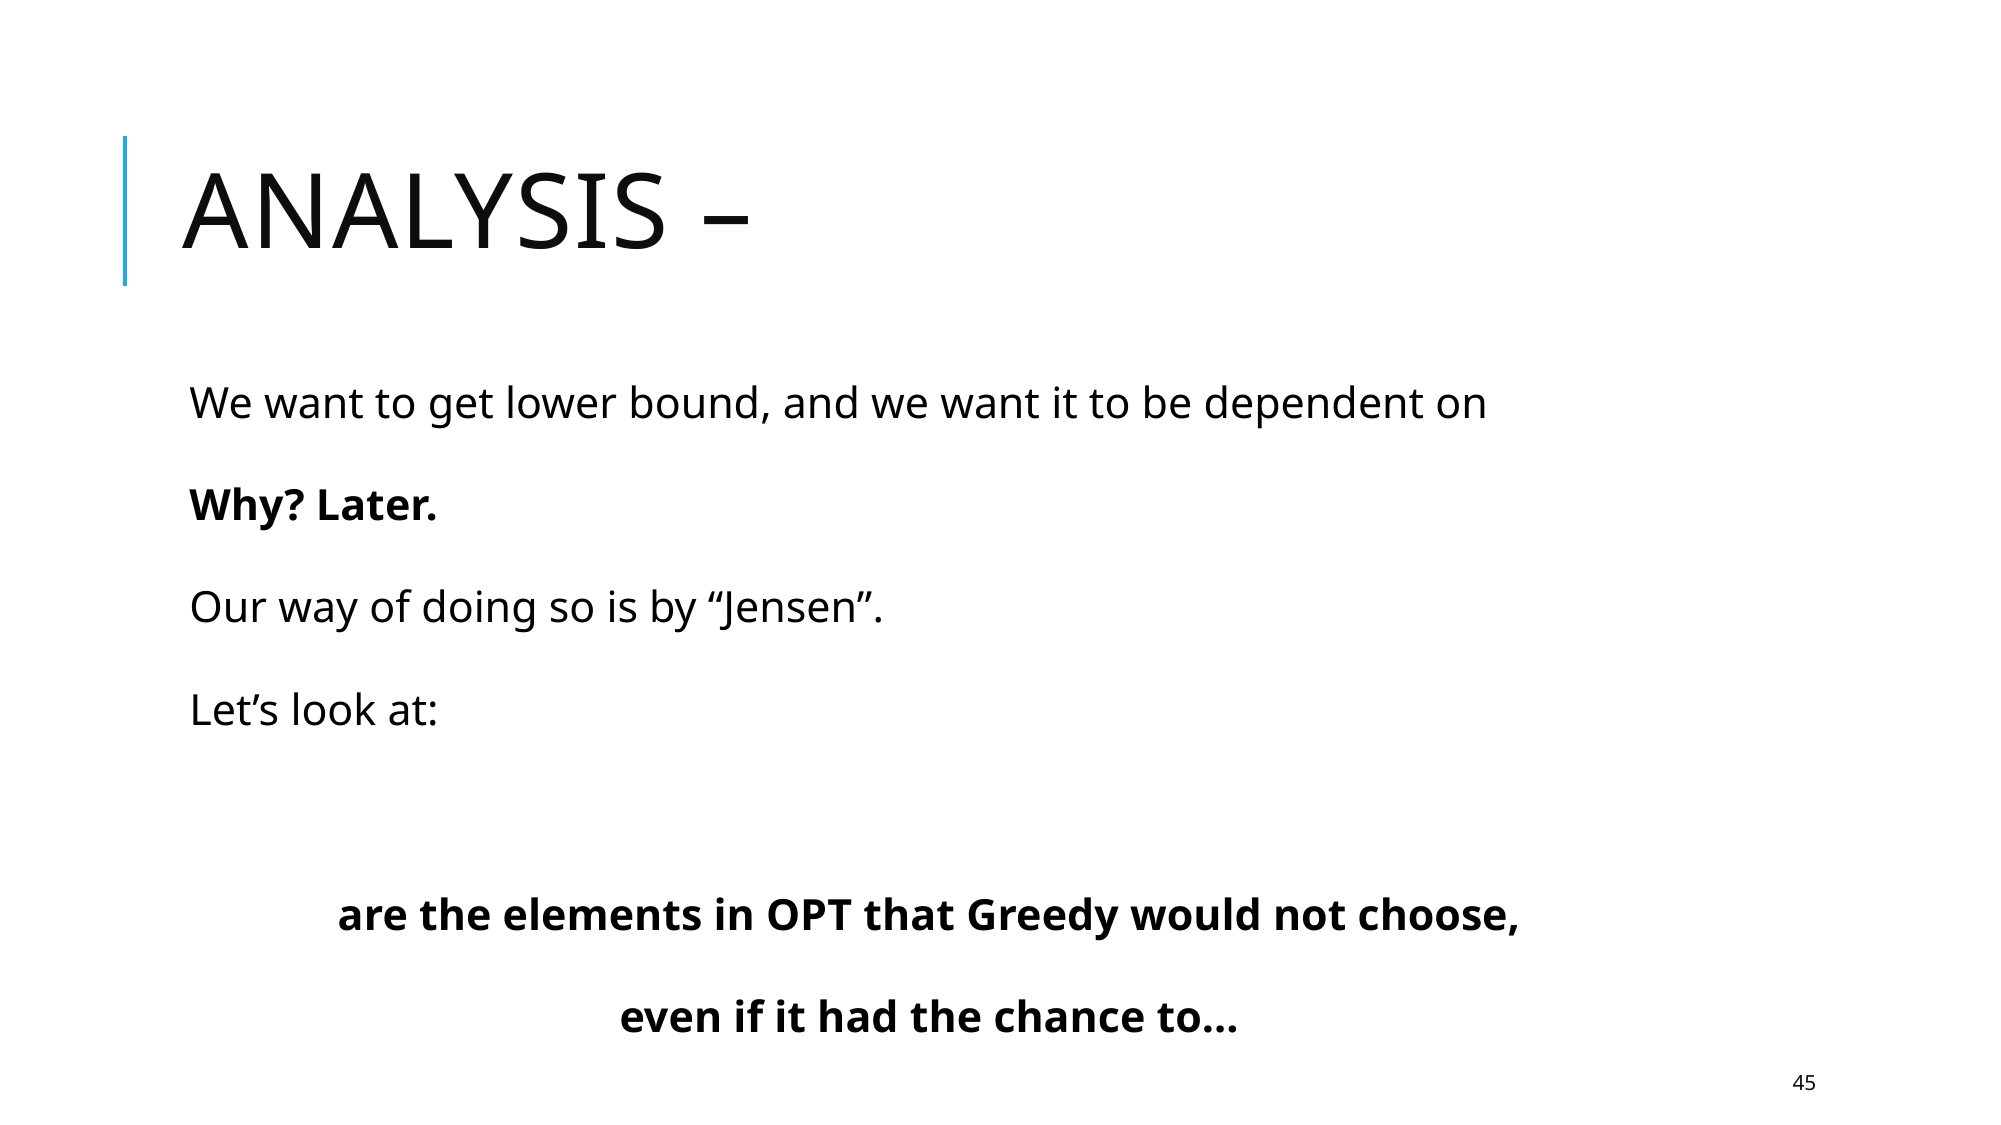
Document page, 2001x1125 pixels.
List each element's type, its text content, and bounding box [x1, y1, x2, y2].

slide_number 45 [1777, 1061, 1938, 1107]
